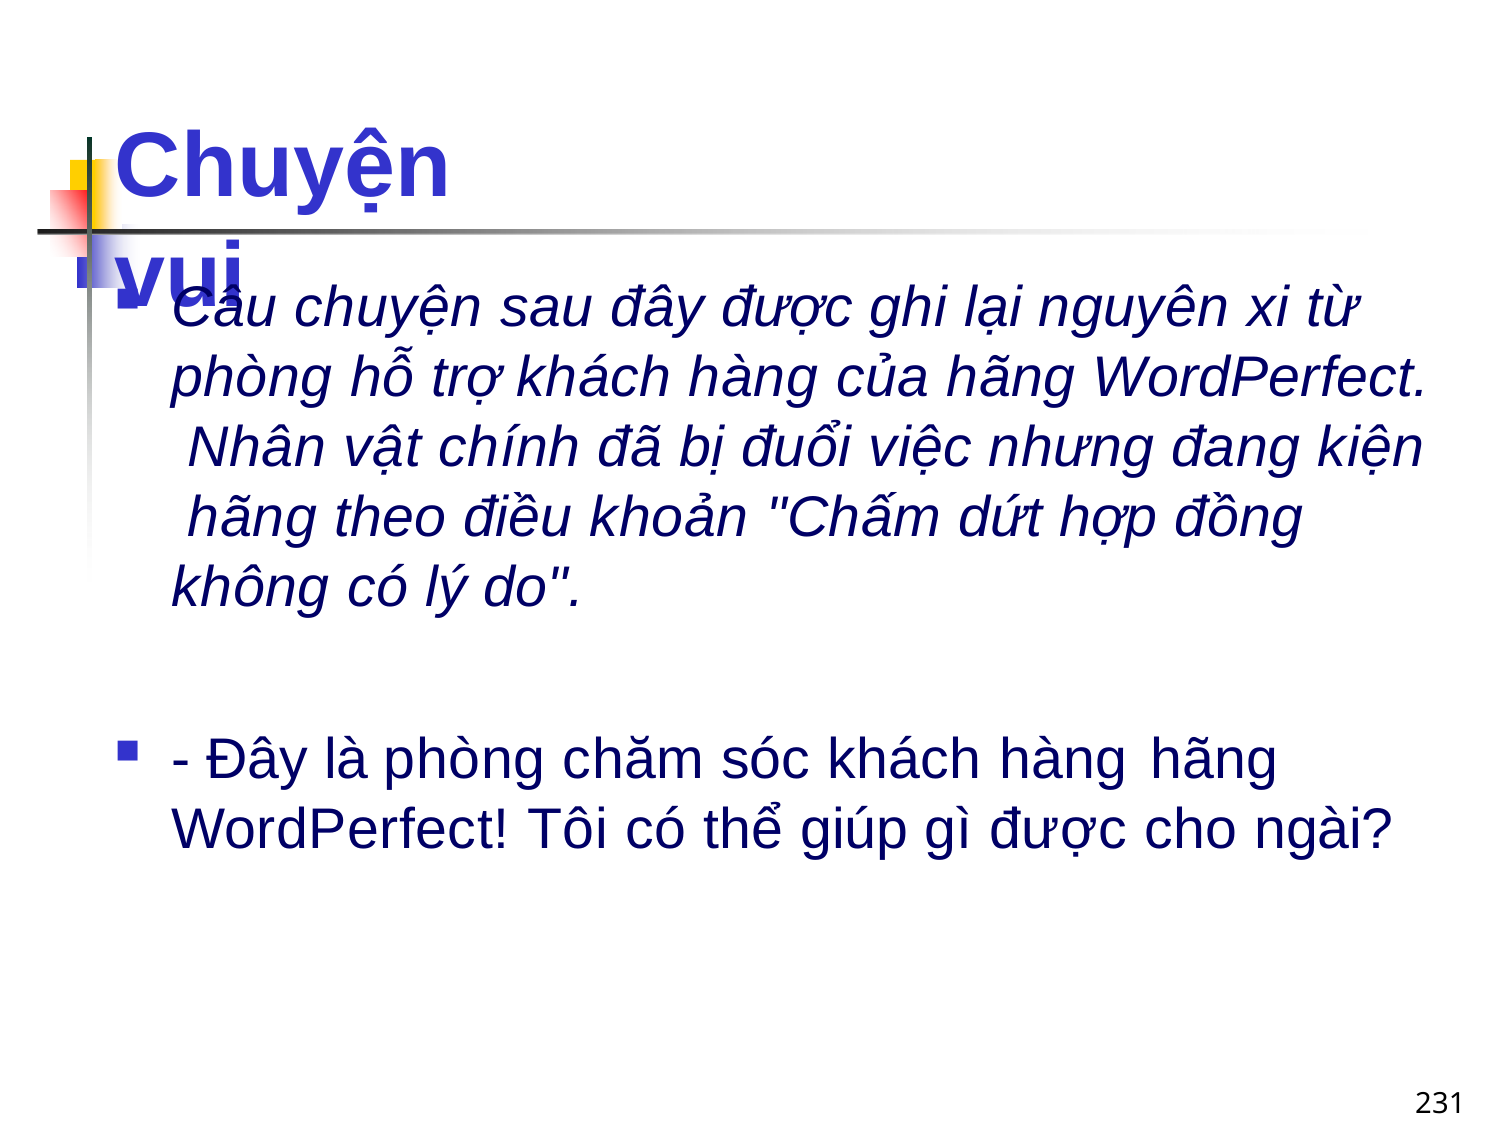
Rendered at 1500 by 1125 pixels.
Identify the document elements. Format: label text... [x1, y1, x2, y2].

picture [37, 137, 113, 588]
picture [609, 229, 1387, 235]
title Chuyện vui [113, 102, 609, 266]
slide_number 231 [1408, 1081, 1469, 1125]
text_box Câu chuyện sau đây được ghi lại nguyên xi từ phòng hỗ trợ khách hàng của hãng WordPerfect. Nhân vật chính đã bị đuổi việc nhưng đang kiện hãng theo điều khoản "Chấm dứt hợp đồng không có lý do". - Đây là phòng chăm sóc khách hàng hãng WordPerfect! Tôi có thể giúp gì được cho ngài? [112, 266, 1435, 861]
